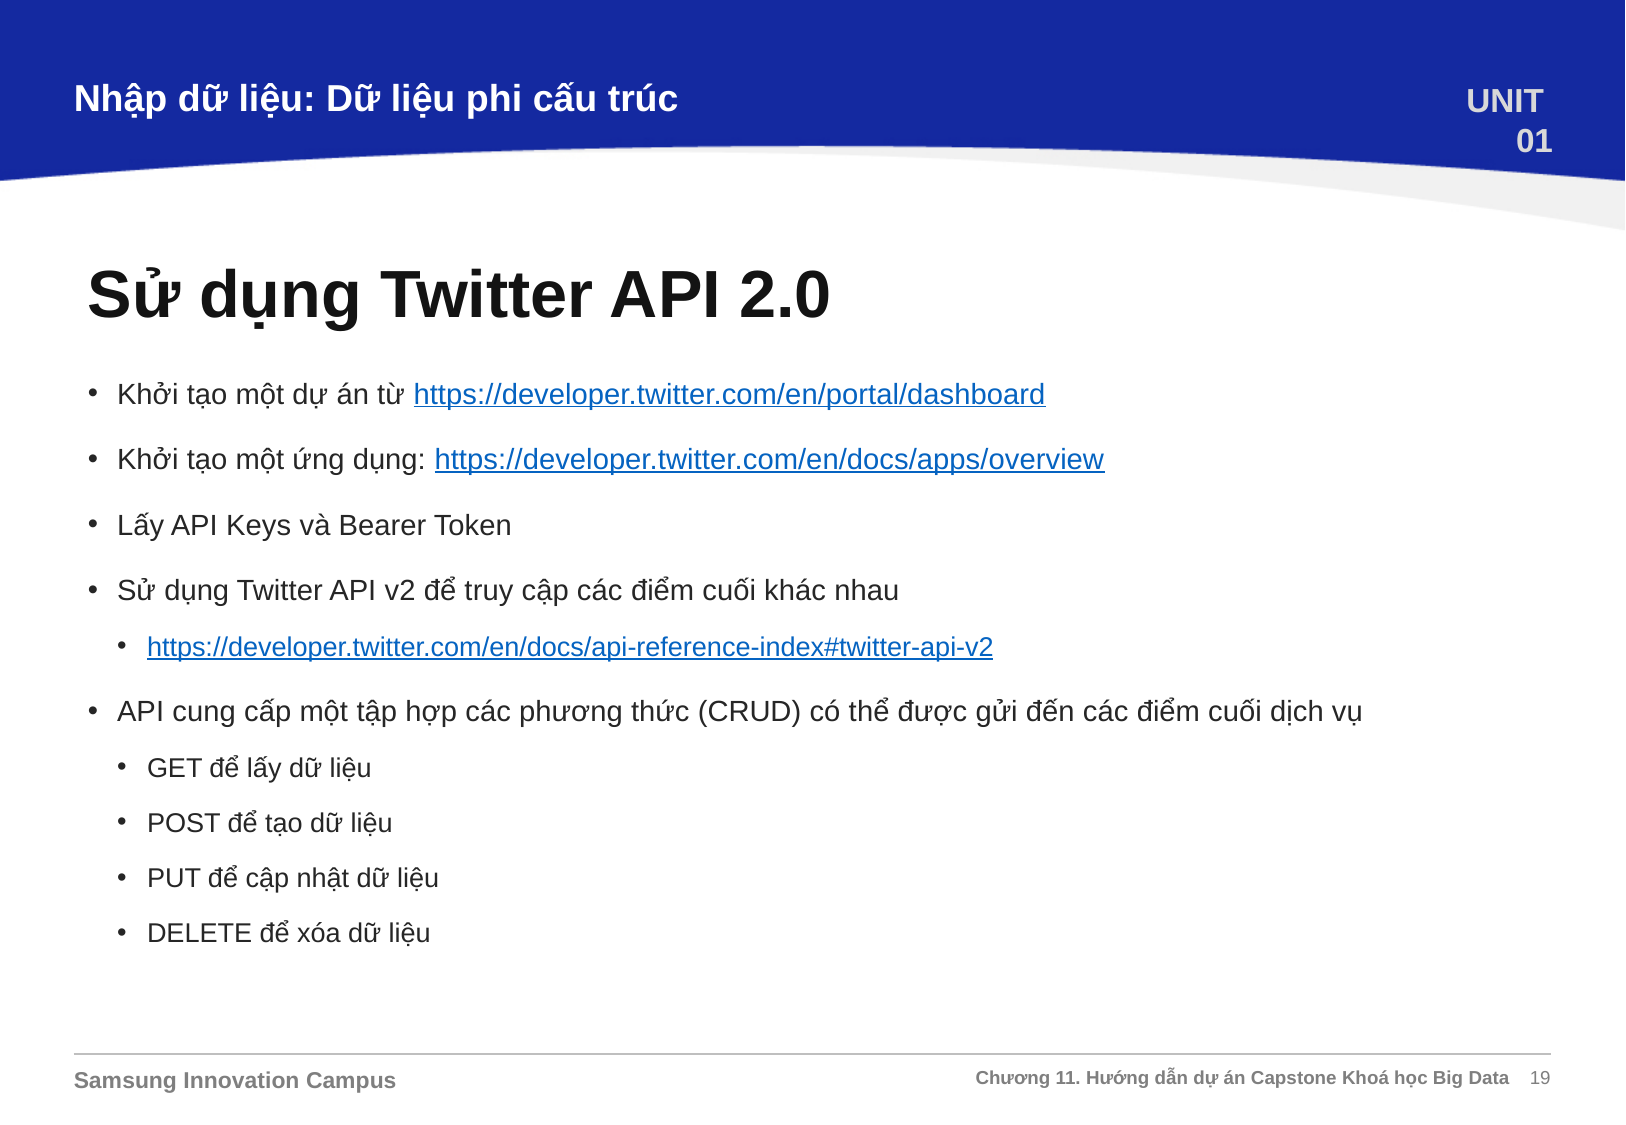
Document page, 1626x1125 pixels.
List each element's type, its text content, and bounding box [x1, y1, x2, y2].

picture [0, 0, 1625, 1125]
list Khởi tạo một dự án từ https://developer.twitter.com/en/portal/dashboard Khởi tạo một ứng dụng: https://developer.twitter.com/en/docs/apps/overview Lấy API Keys và Bearer Token Sử dụng Twitter API v2 để truy cập các điểm cuối khác nhau https://developer.twitter.com/en/docs/api-reference-index#twitter-api-v2 API cung cấp một tập hợp các phương thức (CRUD) có thể được gửi đến các điểm cuối dịch vụ GET để lấy dữ liệu POST để tạo dữ liệu PUT để cập nhật dữ liệu DELETE để xóa dữ liệu [87, 365, 1554, 1100]
list Nhập dữ liệu: Dữ liệu phi cấu trúc [73, 73, 1148, 119]
list UNIT 01 [1423, 79, 1554, 120]
list Sử dụng Twitter API 2.0 [87, 249, 1531, 331]
